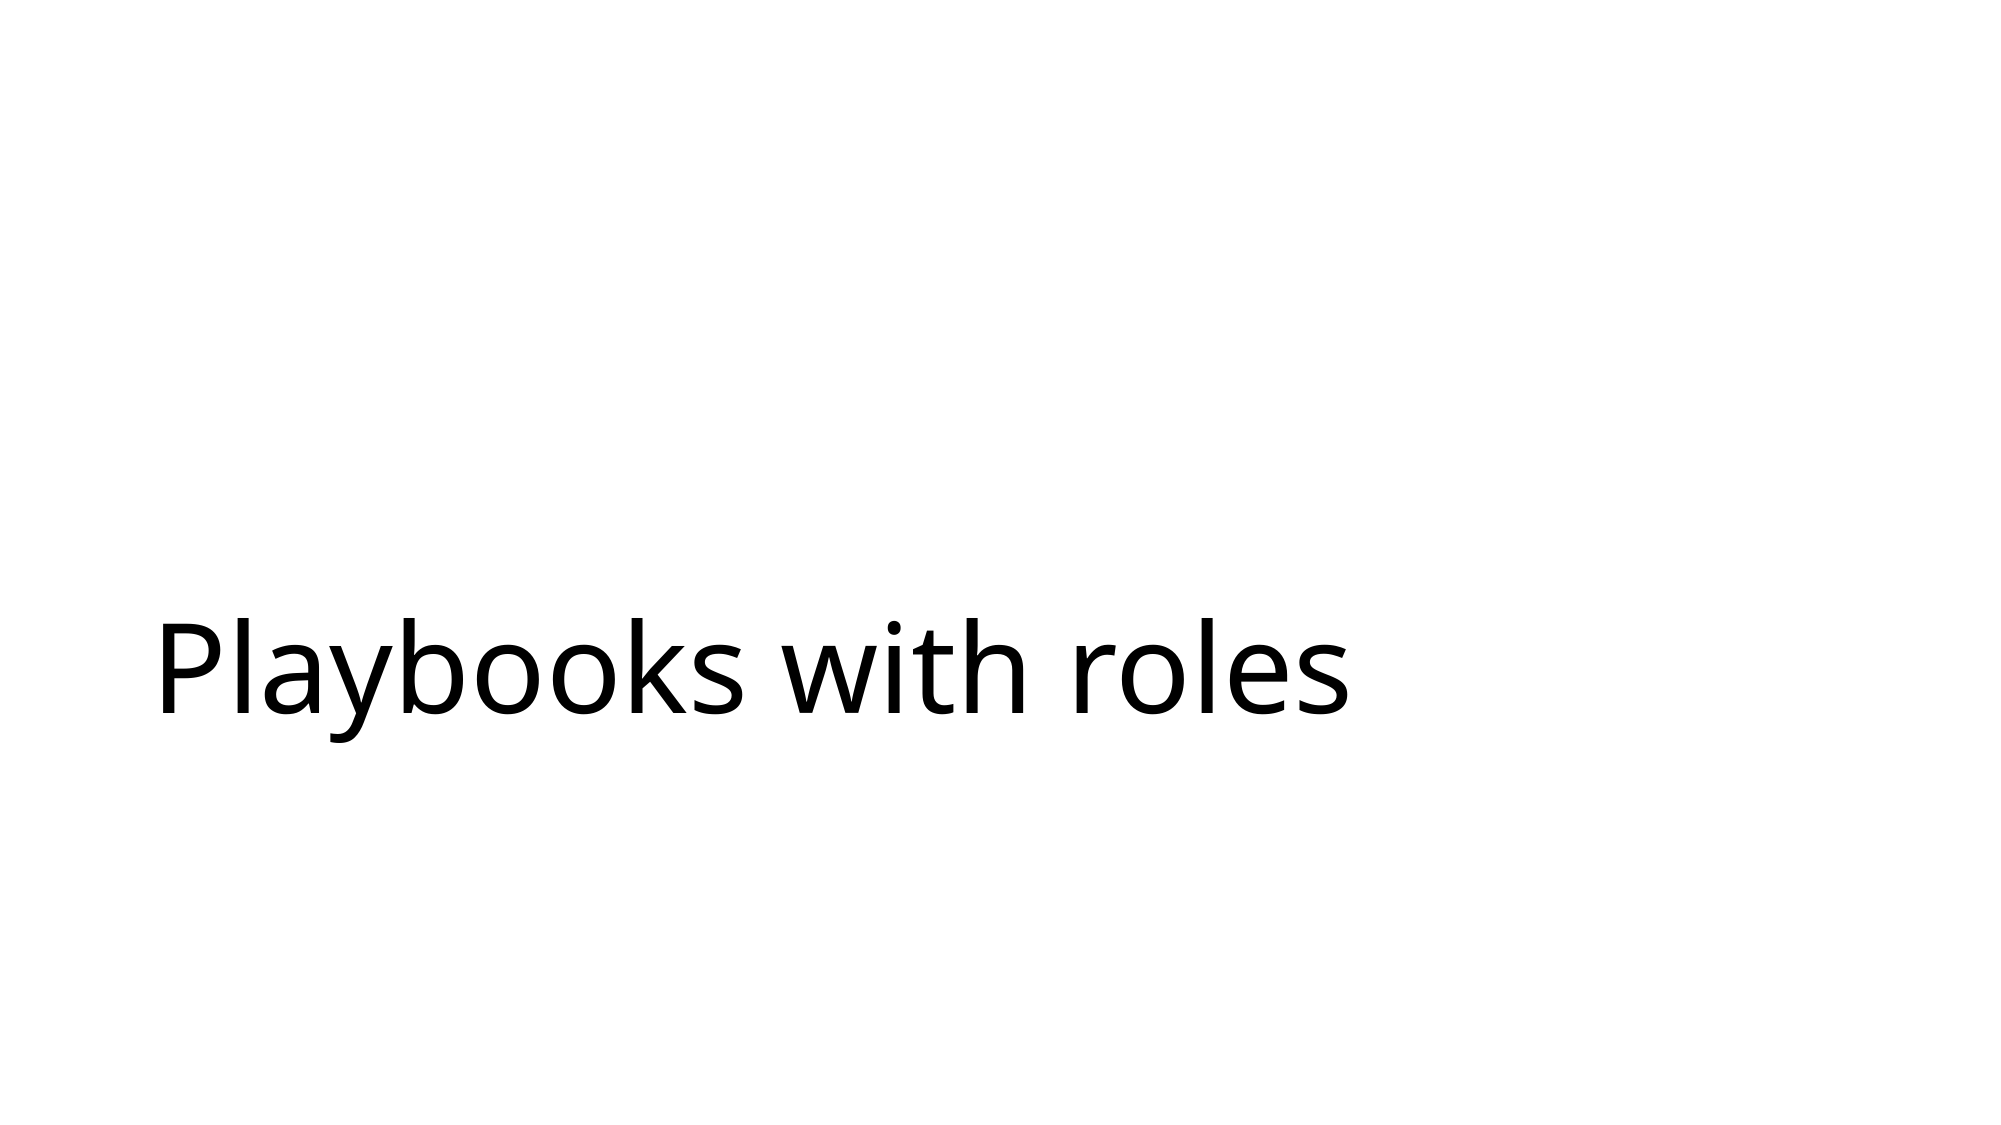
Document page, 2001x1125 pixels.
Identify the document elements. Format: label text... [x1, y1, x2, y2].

title Playbooks with roles [136, 280, 1862, 749]
